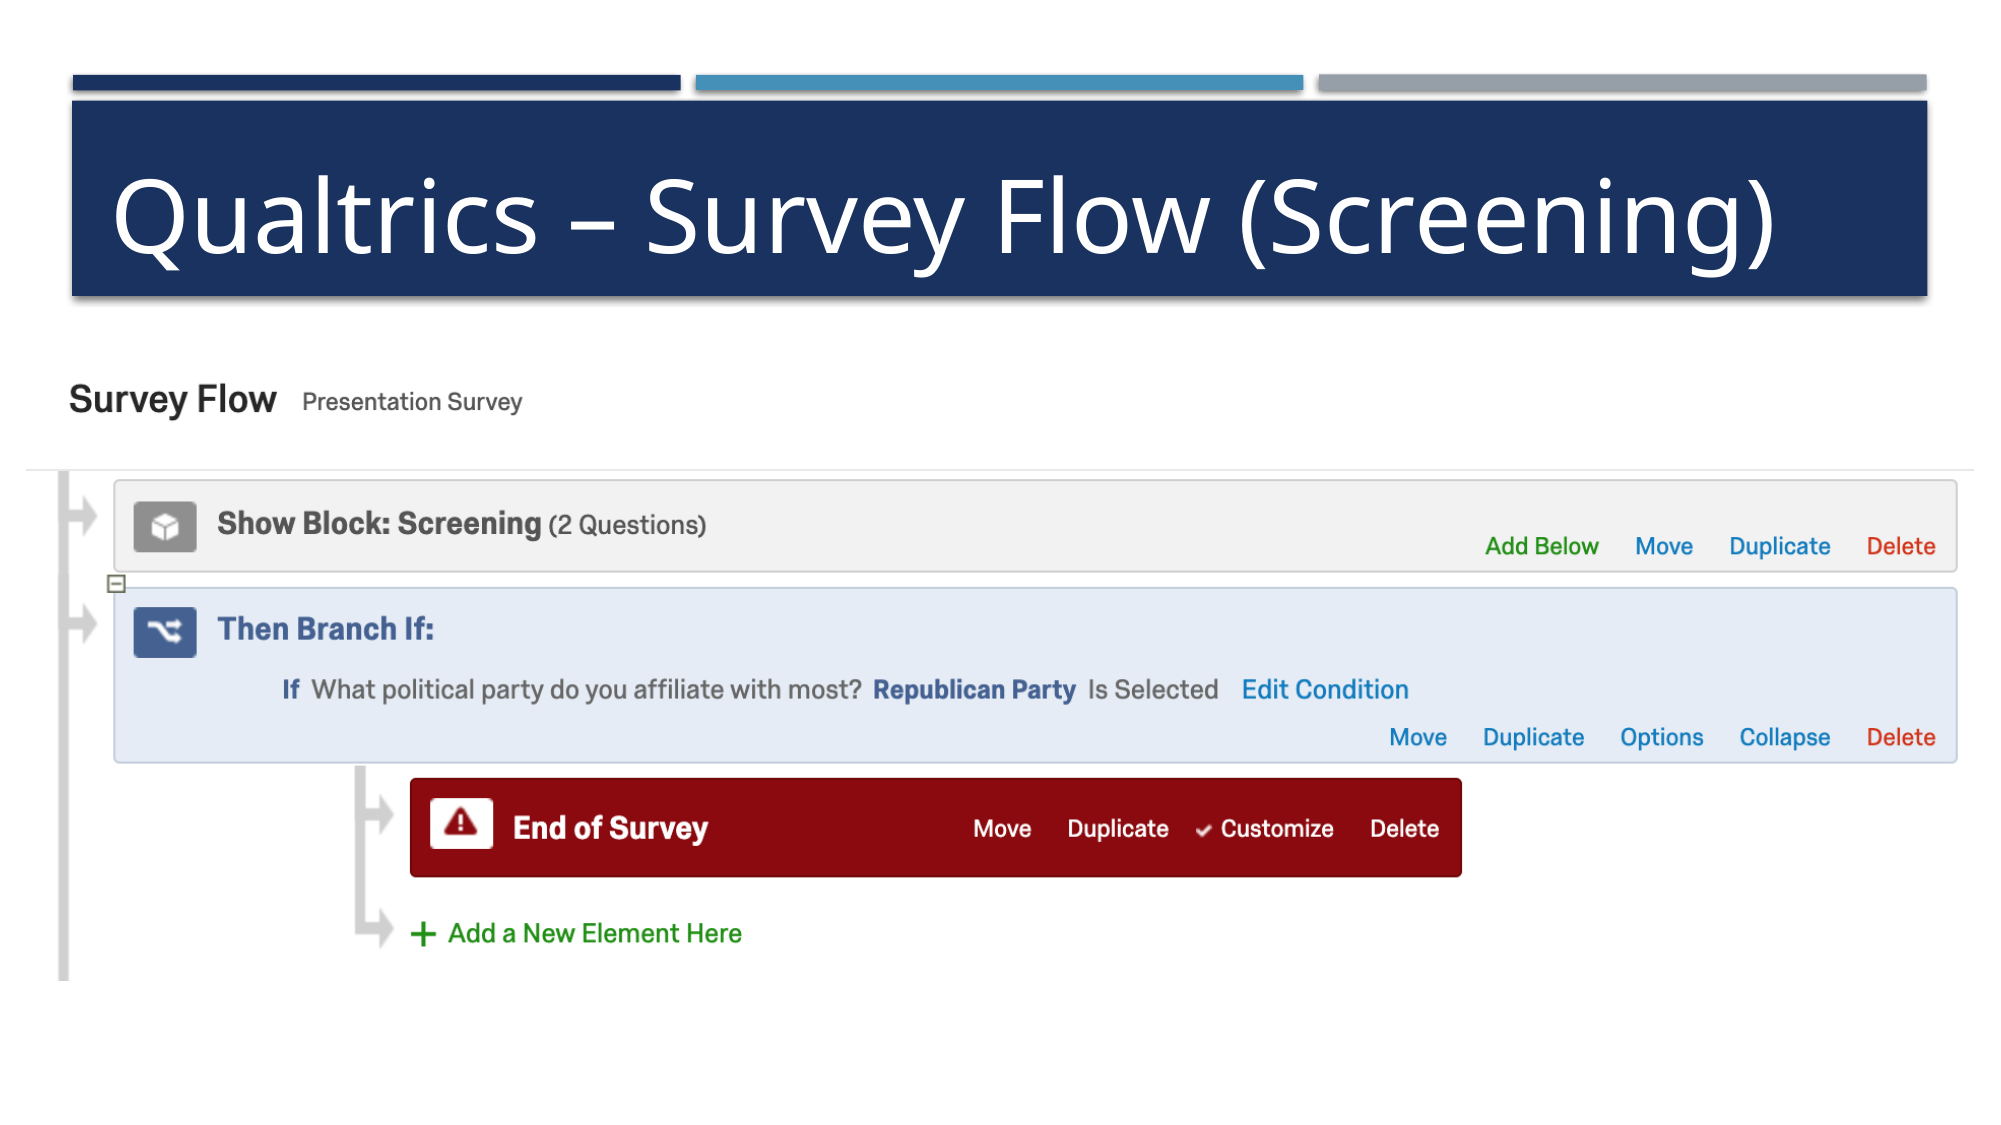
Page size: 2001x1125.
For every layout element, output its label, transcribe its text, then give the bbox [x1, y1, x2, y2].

picture [25, 340, 1974, 982]
title Qualtrics – Survey Flow (Screening) [95, 115, 1905, 282]
